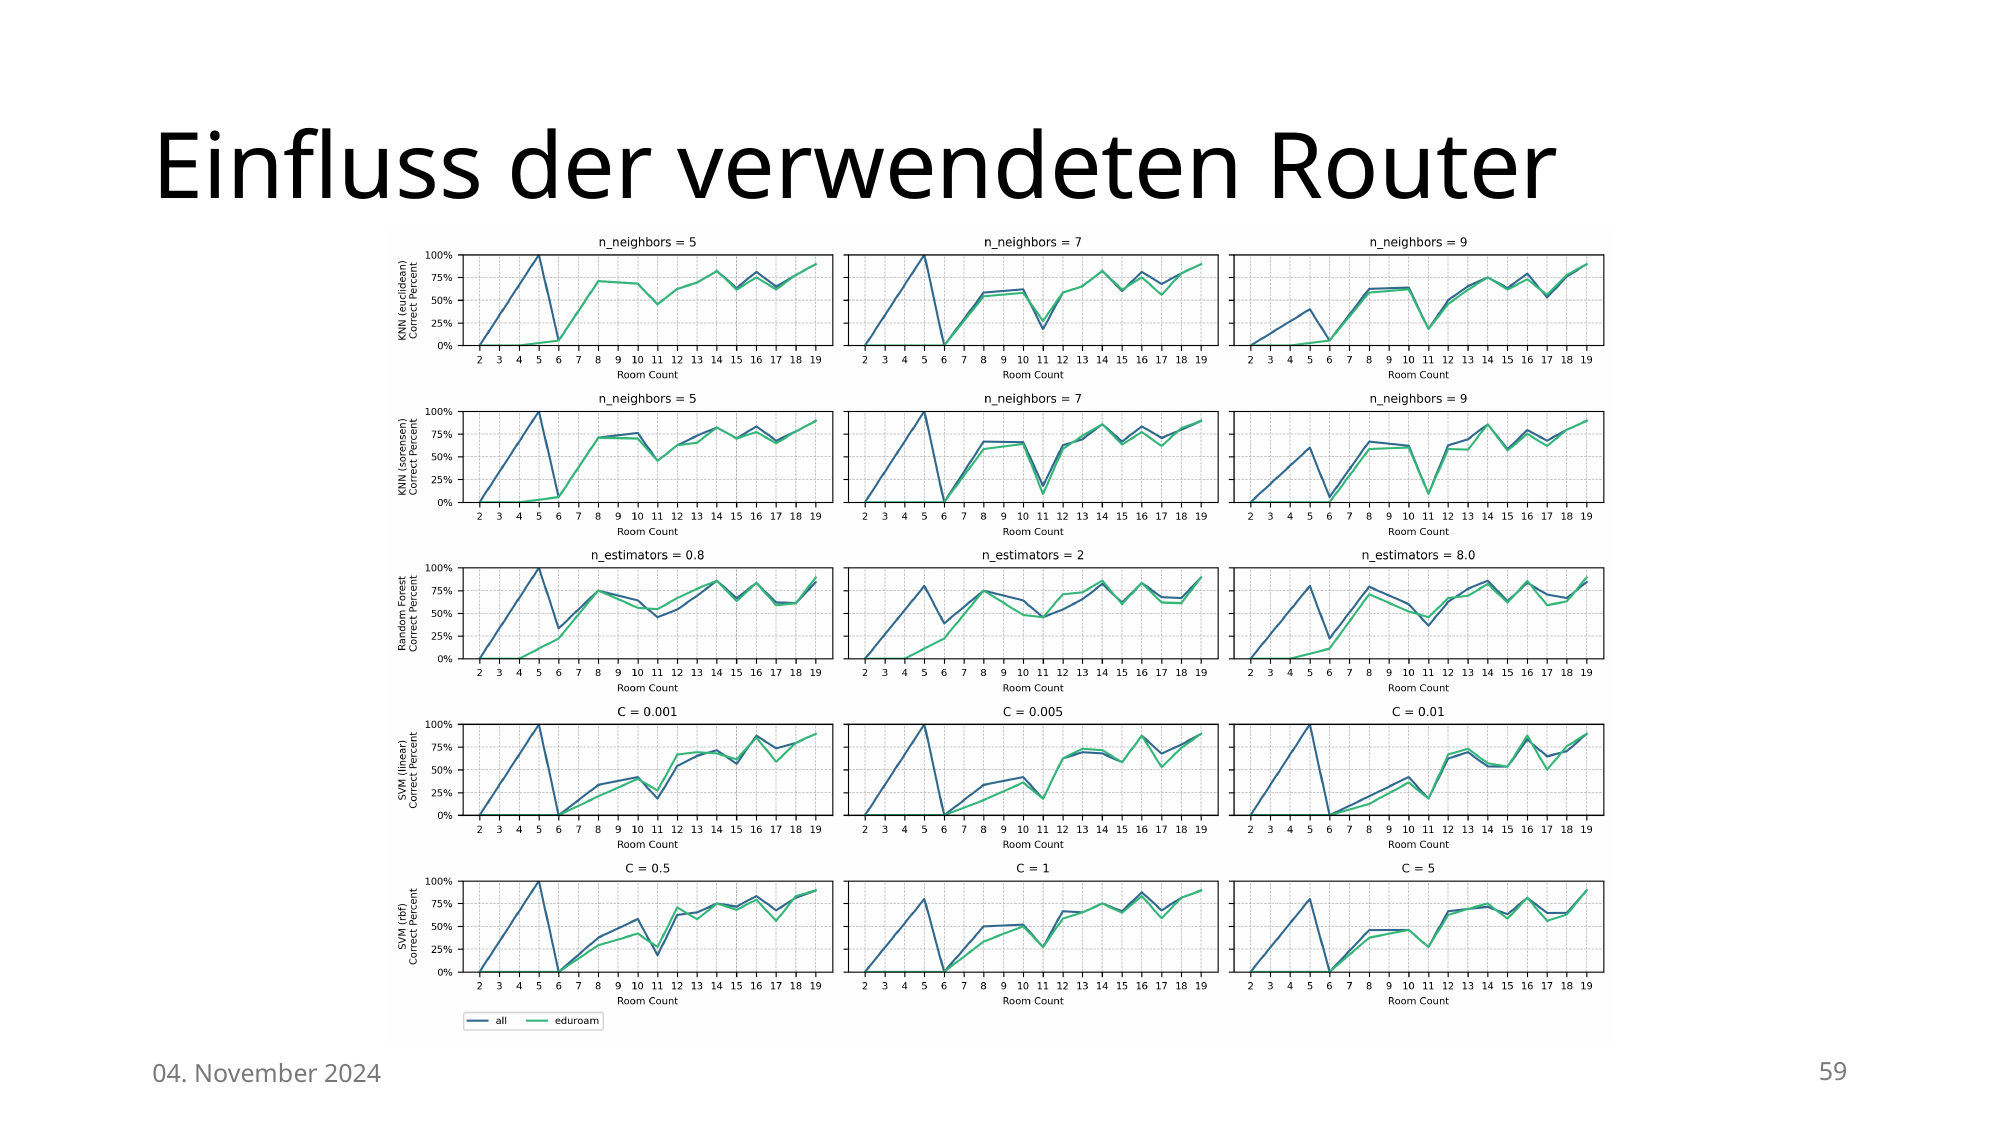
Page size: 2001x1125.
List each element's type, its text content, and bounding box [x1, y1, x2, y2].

title Einfluss der verwendeten Router [137, 59, 1863, 278]
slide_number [137, 1042, 588, 1103]
slide_number 59 [1412, 1042, 1863, 1103]
picture [386, 224, 1614, 1044]
